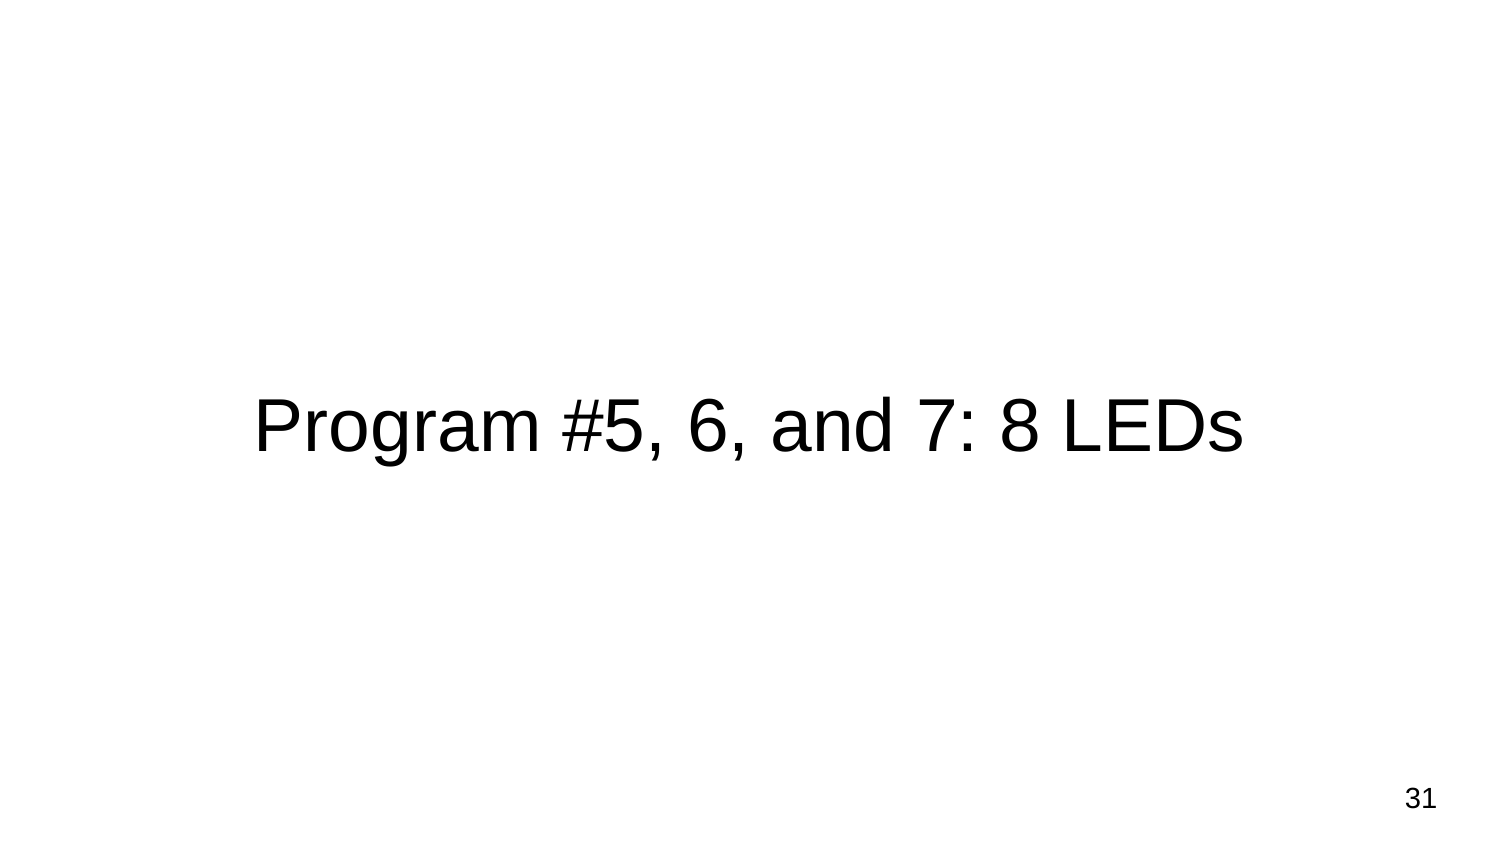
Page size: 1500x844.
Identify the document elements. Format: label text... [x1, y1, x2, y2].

title Program #5, 6, and 7: 8 LEDs [51, 352, 1449, 491]
slide_number ‹#› [1389, 764, 1480, 830]
